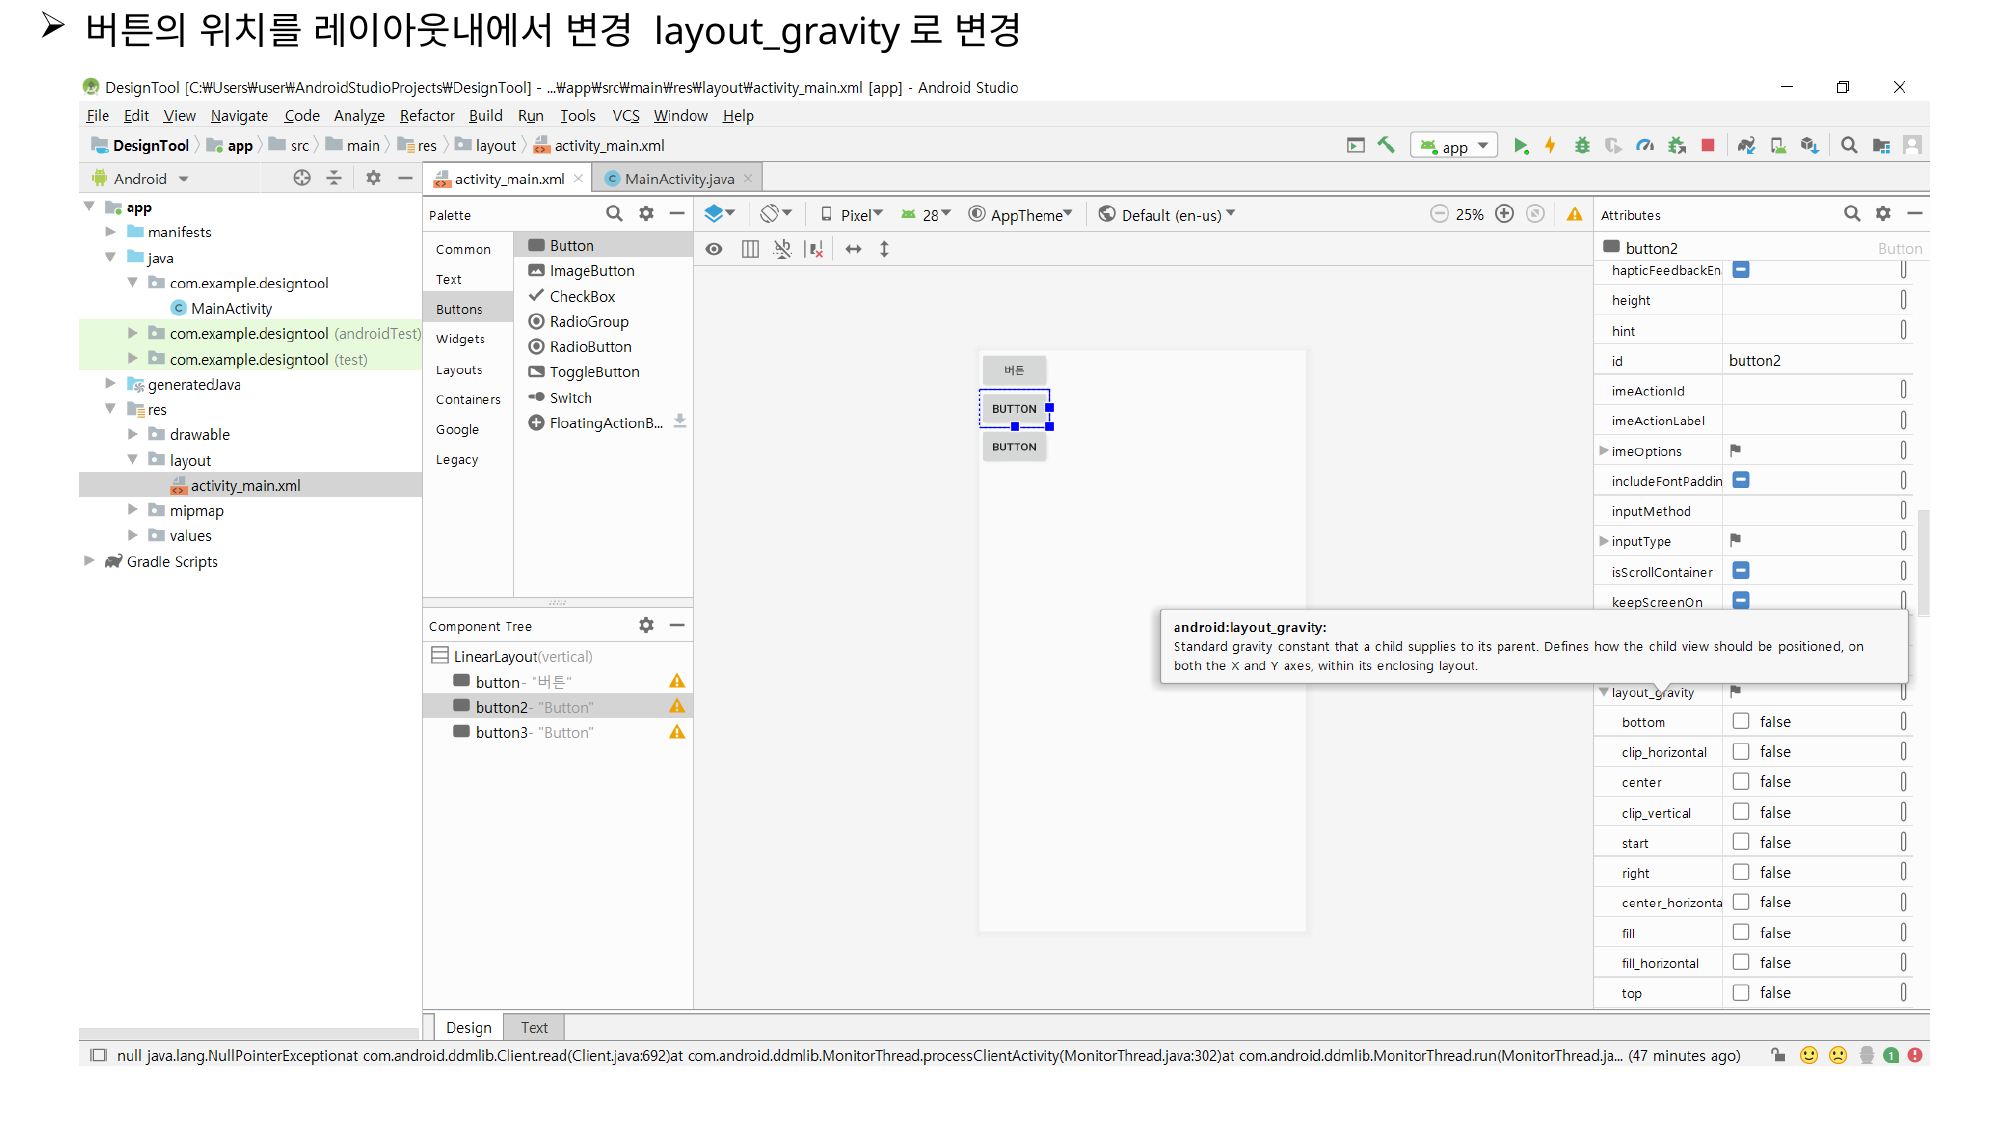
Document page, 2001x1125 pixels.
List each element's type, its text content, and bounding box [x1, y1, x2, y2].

text_box 버튼의 위치를 레이아웃내에서 변경 layout_gravity로 변경 [24, 0, 1039, 60]
picture [79, 73, 1930, 1066]
